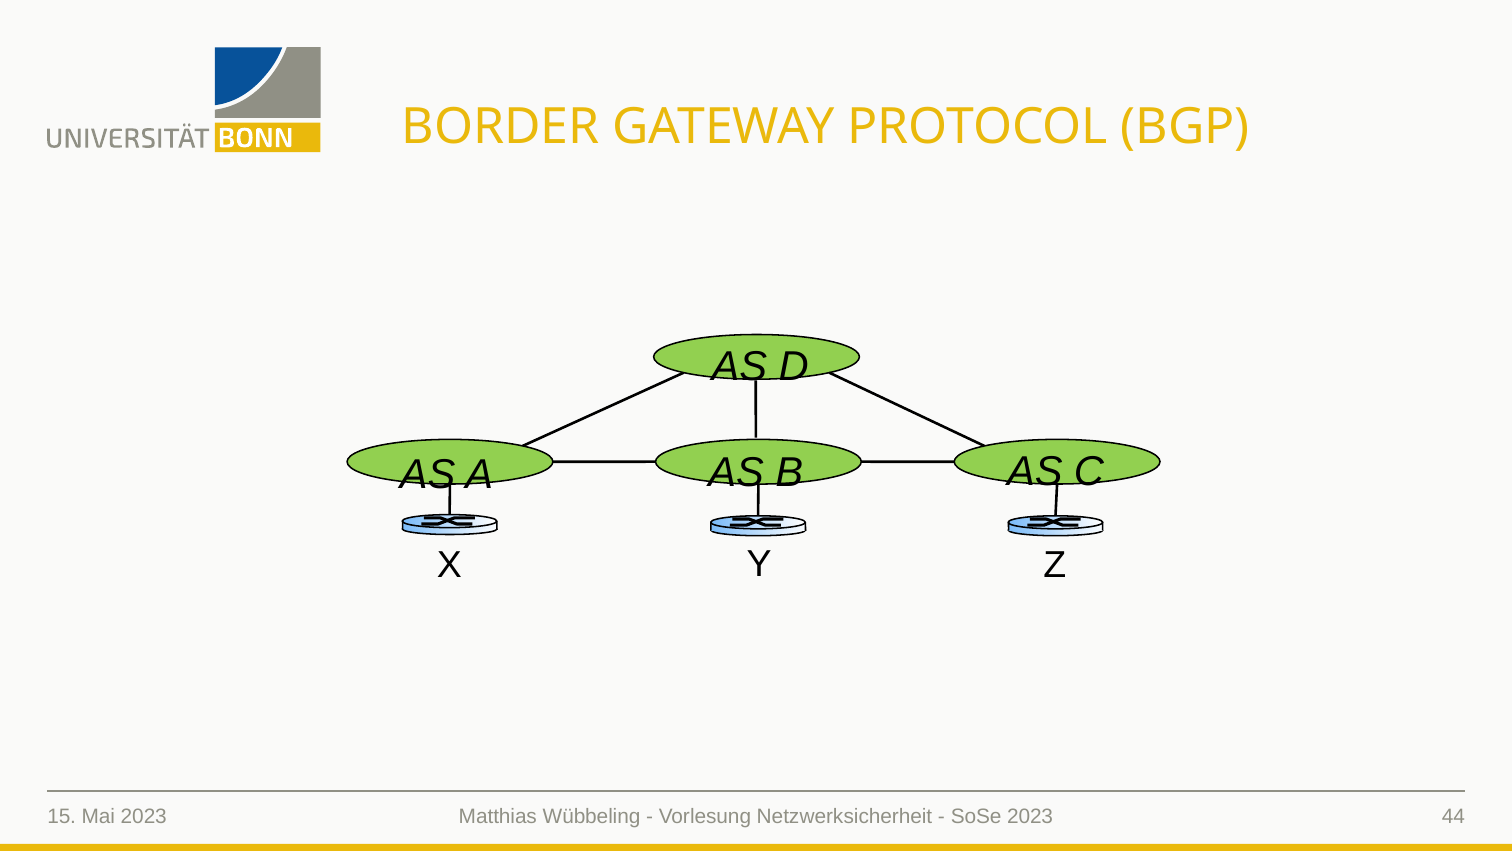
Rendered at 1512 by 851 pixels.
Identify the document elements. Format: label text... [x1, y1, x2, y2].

text_box Z [1028, 544, 1082, 593]
text_box Y [731, 544, 787, 592]
text_box AS D [696, 330, 825, 396]
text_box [655, 437, 862, 536]
text_box X [421, 543, 478, 593]
slide_number 15. Mai 2023 [47, 791, 189, 839]
slide_number 44 [1370, 791, 1465, 839]
text_box [825, 340, 860, 374]
title Border Gateway Protocol (BGP) [401, 47, 1465, 154]
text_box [953, 435, 1161, 536]
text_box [828, 372, 985, 447]
footer Matthias Wübbeling - Vorlesung Netzwerksicherheit - SoSe 2023 [342, 791, 1170, 839]
text_box [653, 338, 696, 375]
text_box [346, 439, 554, 535]
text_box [522, 372, 685, 447]
